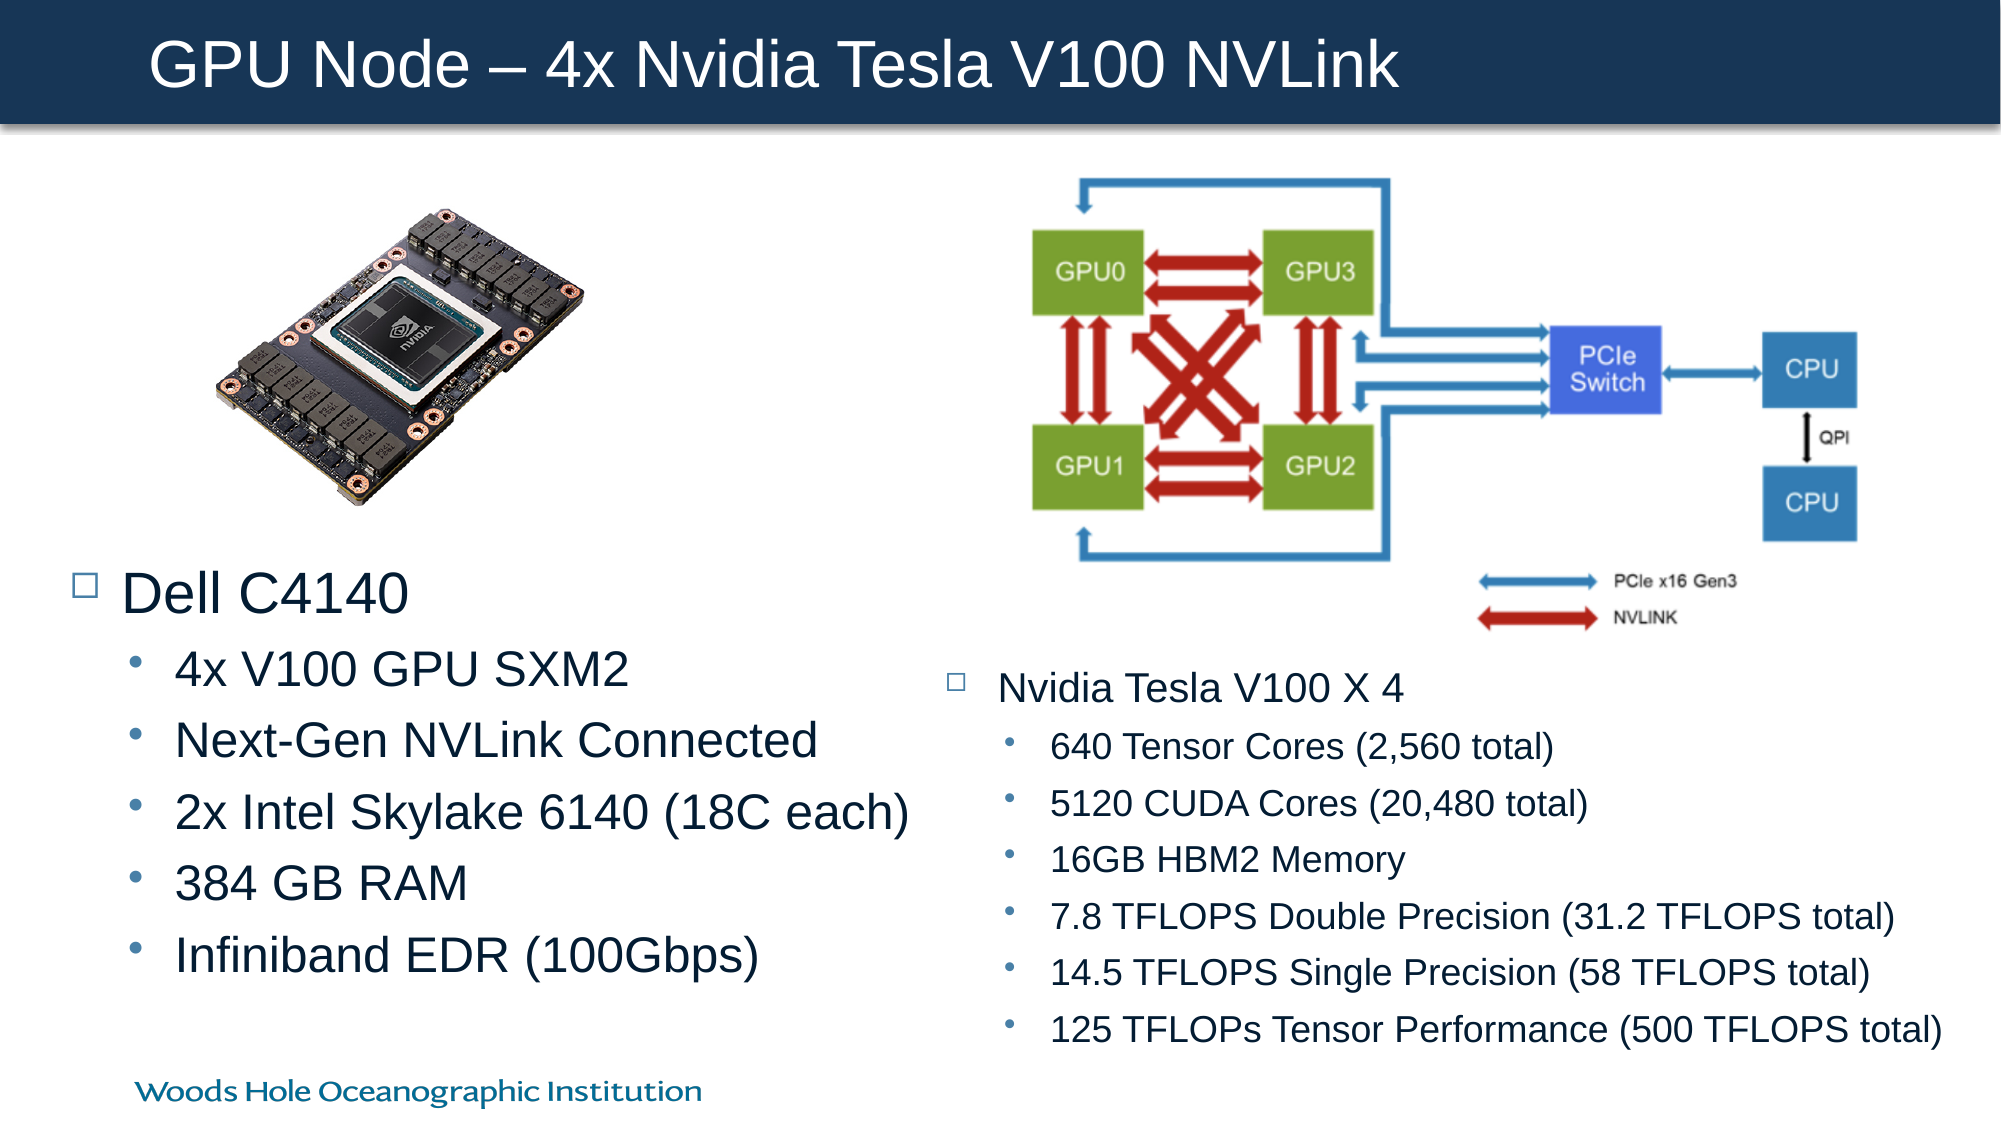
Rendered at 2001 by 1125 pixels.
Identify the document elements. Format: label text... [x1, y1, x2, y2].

picture [990, 170, 1913, 639]
picture [485, 1089, 493, 1099]
text_box Nvidia Tesla V100 X 4 640 Tensor Cores (2,560 total) 5120 CUDA Cores (20,480 total) 16GB HBM2 Memory 7.8 TFLOPS Double Precision (31.2 TFLOPS total) 14.5 TFLOPS Single Precision (58 TFLOPS total) 125 TFLOPs Tensor Performance (500 TFLOPS total) [930, 653, 1973, 1125]
list Dell C4140 4x V100 GPU SXM2 Next-Gen NVLink Connected 2x Intel Skylake 6140 (18C each) 384 GB RAM Infiniband EDR (100Gbps) [54, 547, 963, 1032]
title GPU Node – 4x Nvidia Tesla V100 NVLink [133, 0, 1918, 123]
picture [209, 1089, 216, 1099]
picture [212, 205, 589, 509]
picture [134, 1079, 701, 1109]
